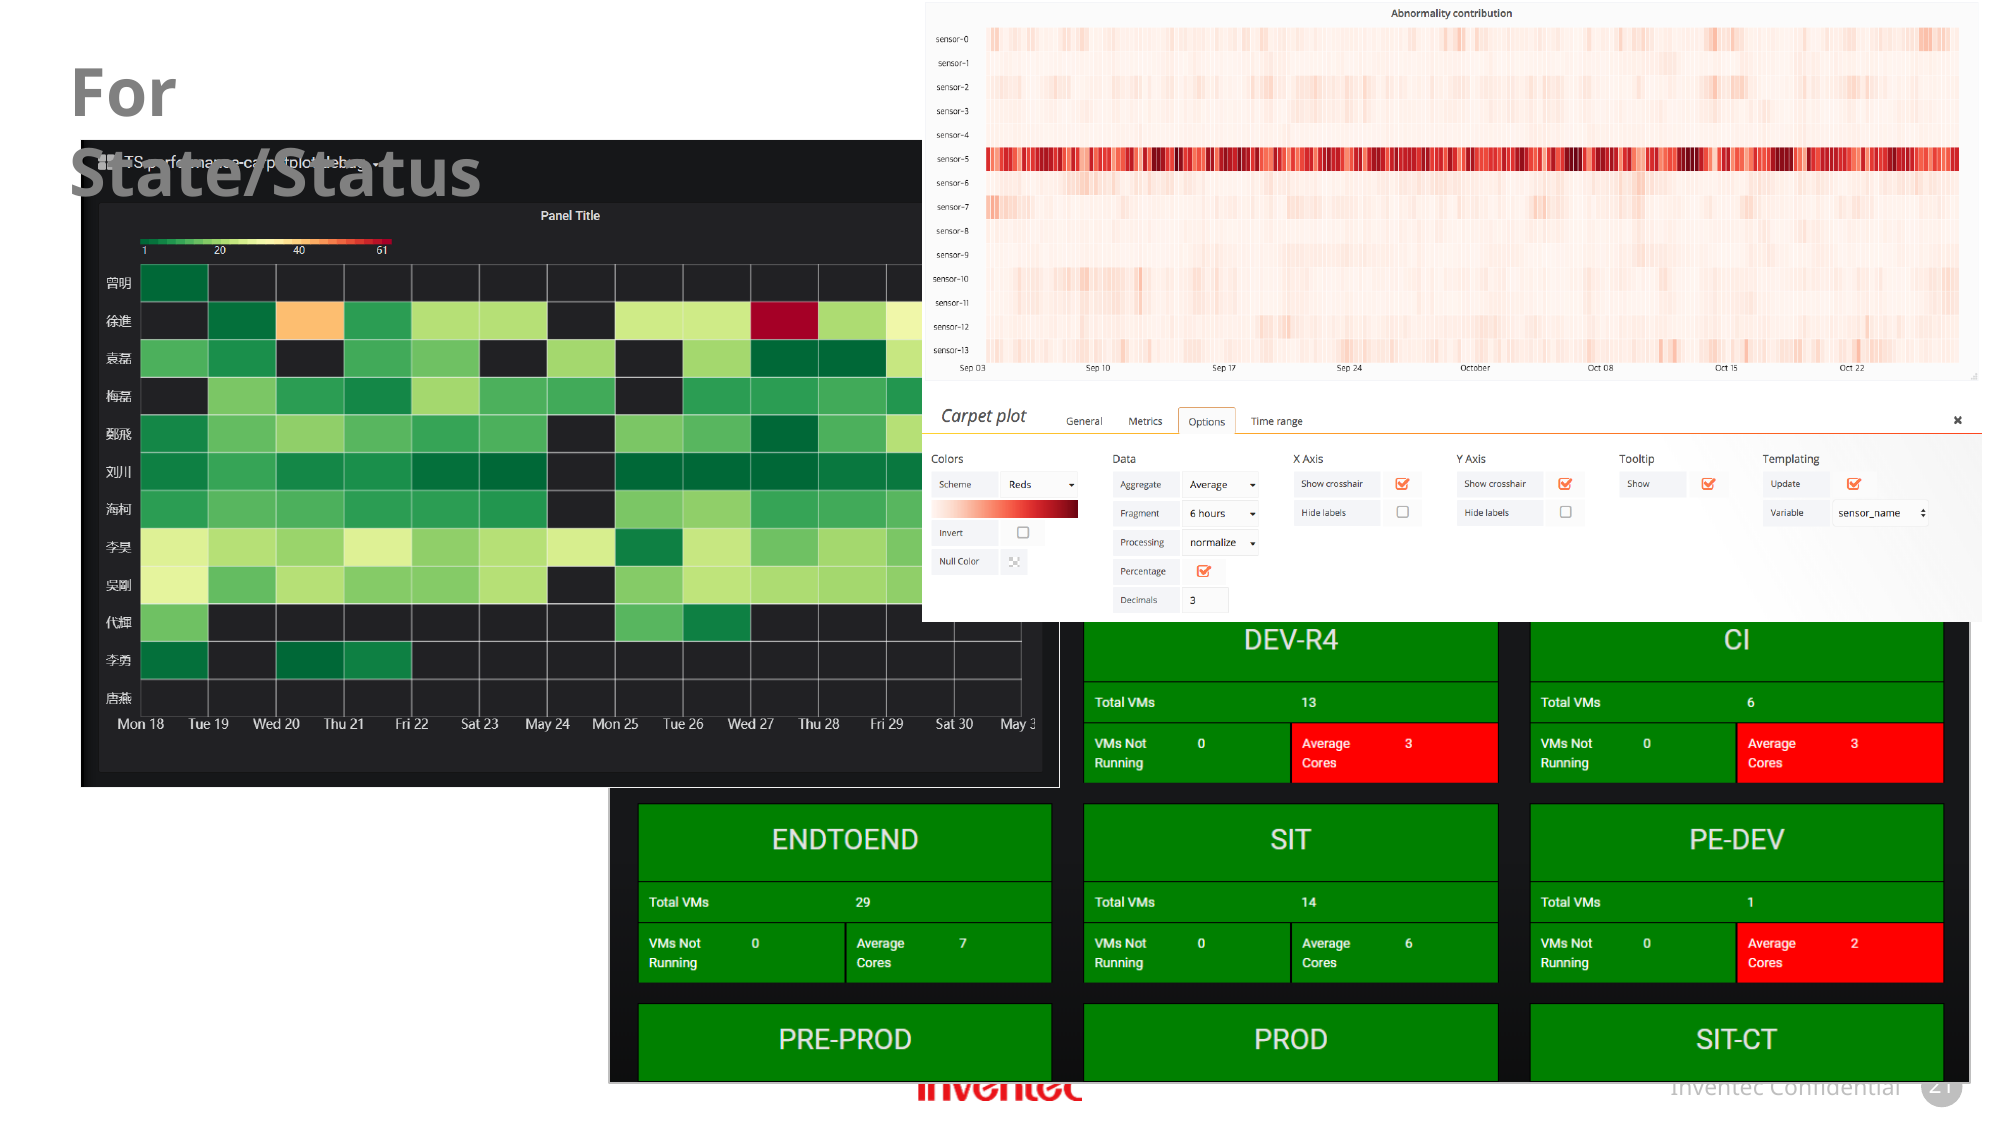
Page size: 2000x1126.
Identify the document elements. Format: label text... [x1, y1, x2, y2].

picture [918, 1084, 1082, 1101]
title For State/Status [54, 42, 594, 139]
picture [80, 0, 1983, 1082]
